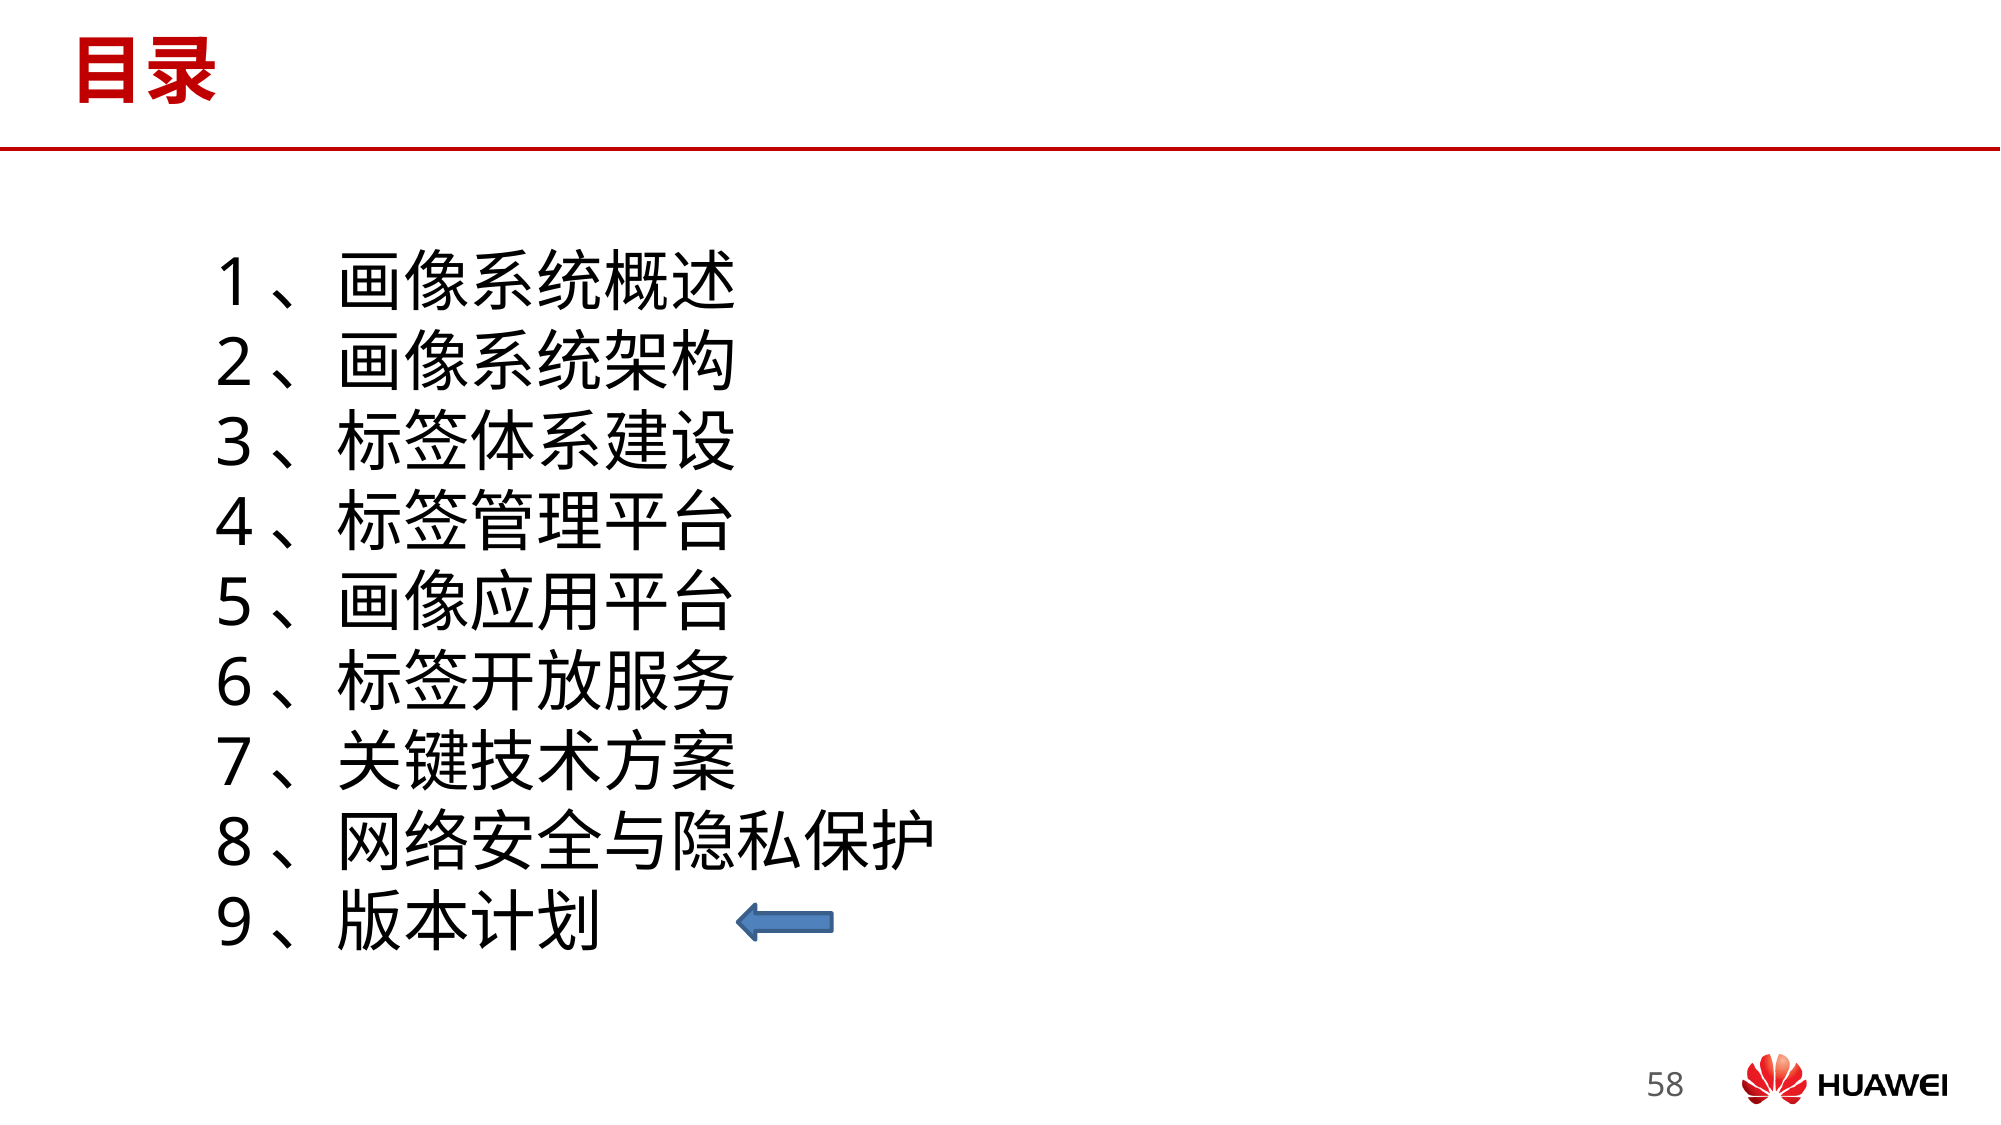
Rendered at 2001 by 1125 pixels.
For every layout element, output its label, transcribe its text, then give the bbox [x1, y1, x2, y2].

title 目录 [55, 15, 1933, 125]
text_box [735, 902, 834, 942]
text_box 1、画像系统概述 2、画像系统架构 3、标签体系建设 4、标签管理平台 5、画像应用平台 6、标签开放服务 7、关键技术方案 8、网络安全与隐私保护 9、版本计划 [200, 231, 1275, 1067]
picture [1741, 1054, 1947, 1105]
